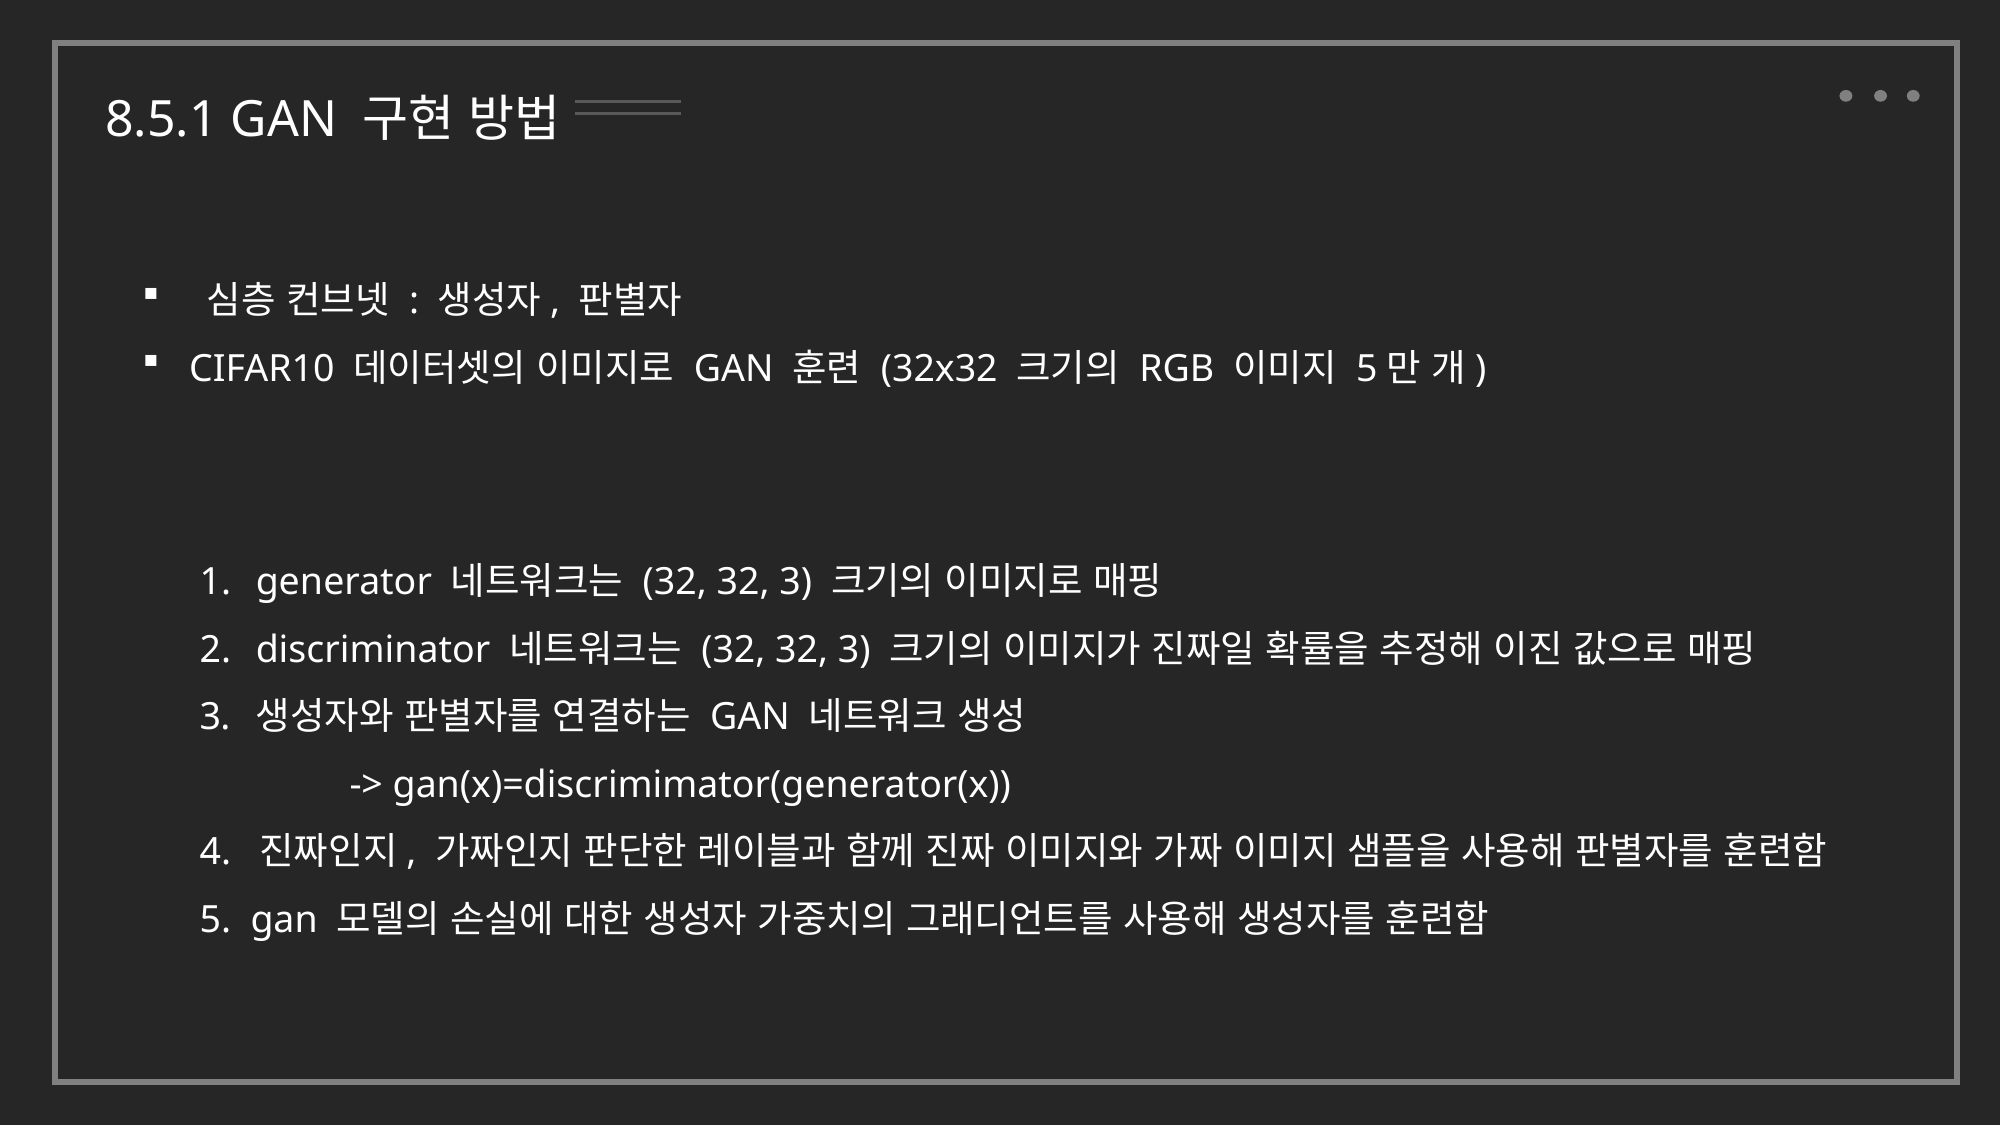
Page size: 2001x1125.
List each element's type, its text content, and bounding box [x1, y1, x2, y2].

text_box 8.5.1 GAN 구현 방법 [90, 48, 752, 154]
text_box 심층 컨브넷 : 생성자, 판별자 CIFAR10 데이터셋의 이미지로 GAN 훈련 (32x32 크기의 RGB 이미지 5만 개) [127, 246, 1502, 464]
text_box [53, 41, 1959, 1084]
text_box generator 네트워크는 (32, 32, 3) 크기의 이미지로 매핑 discriminator 네트워크는 (32, 32, 3) 크기의 이미지가 진짜일 확률을 추정해 이진 값으로 매핑 생성자와 판별자를 연결하는 GAN 네트워크 생성 -> gan(x)=discrimimator(generator(x)) 4. 진짜인지, 가짜인지 판단한 레이블과 함께 진짜 이미지와 가짜 이미지 샘플을 사용해 판별자를 훈련함 5. gan 모델의 손실에 대한 생성자 가중치의 그래디언트를 사용해 생성자를 훈련함 [184, 527, 1843, 948]
